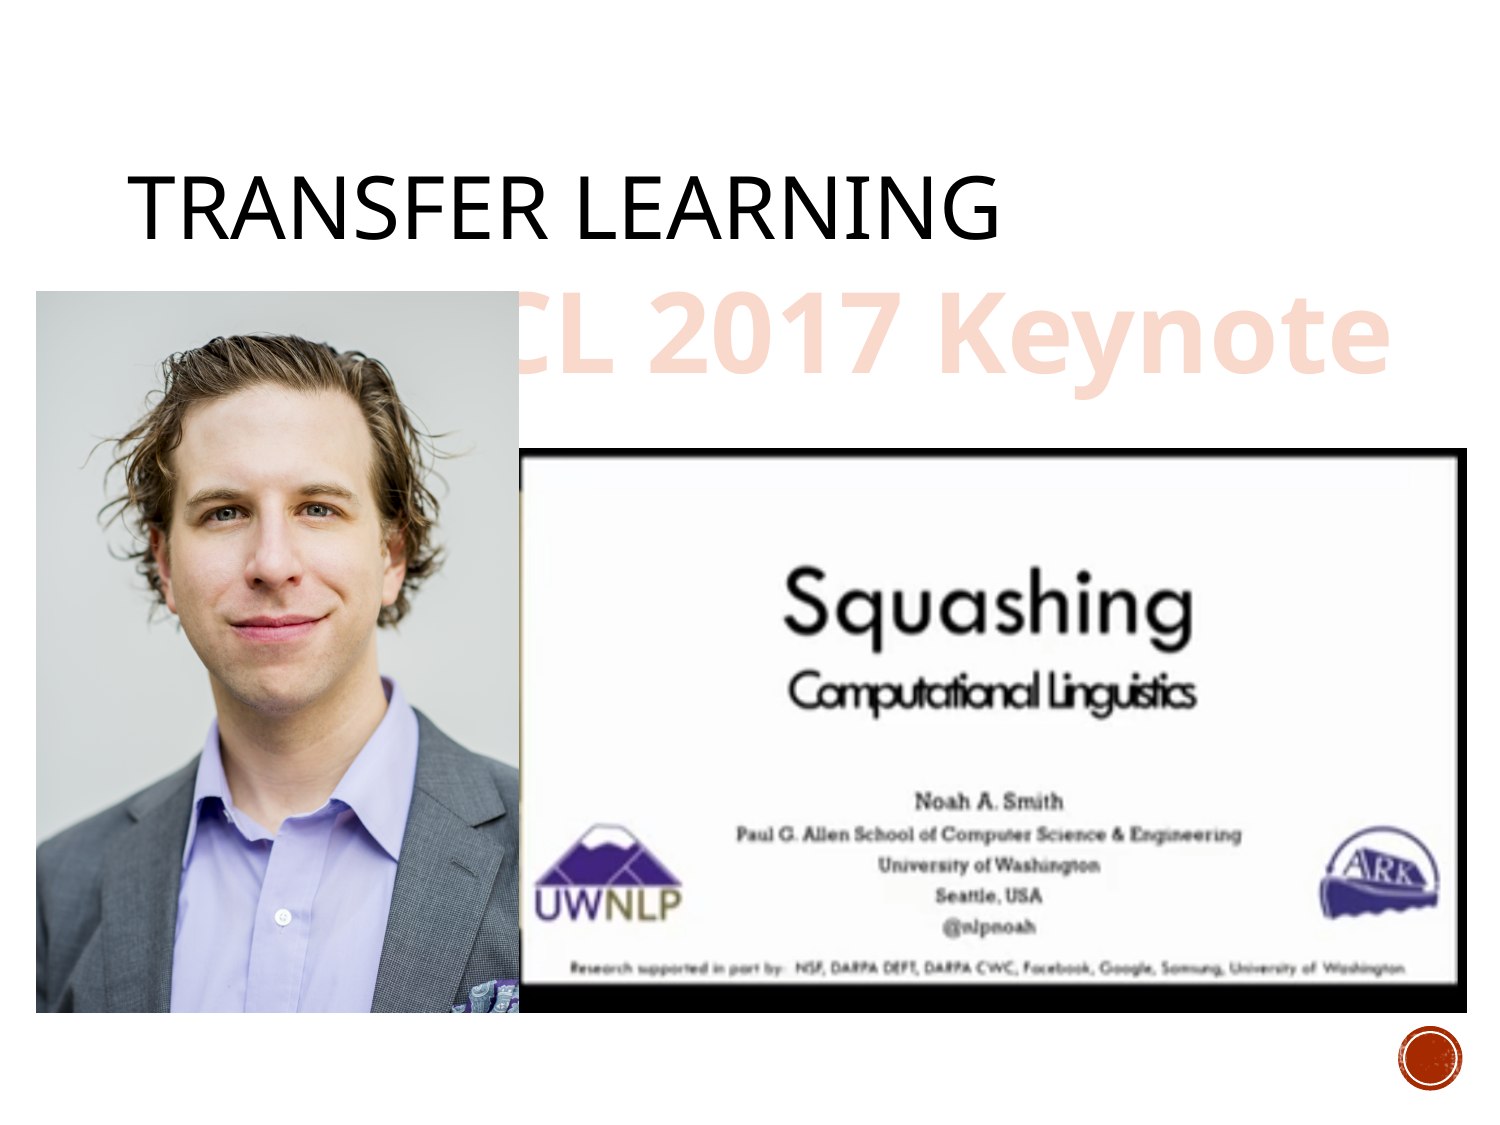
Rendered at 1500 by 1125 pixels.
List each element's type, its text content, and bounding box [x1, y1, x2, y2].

title Transfer Learning [112, 79, 1388, 290]
text_box ACL 2017 Keynote [391, 253, 1411, 404]
picture [36, 291, 519, 1012]
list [519, 450, 1465, 1012]
